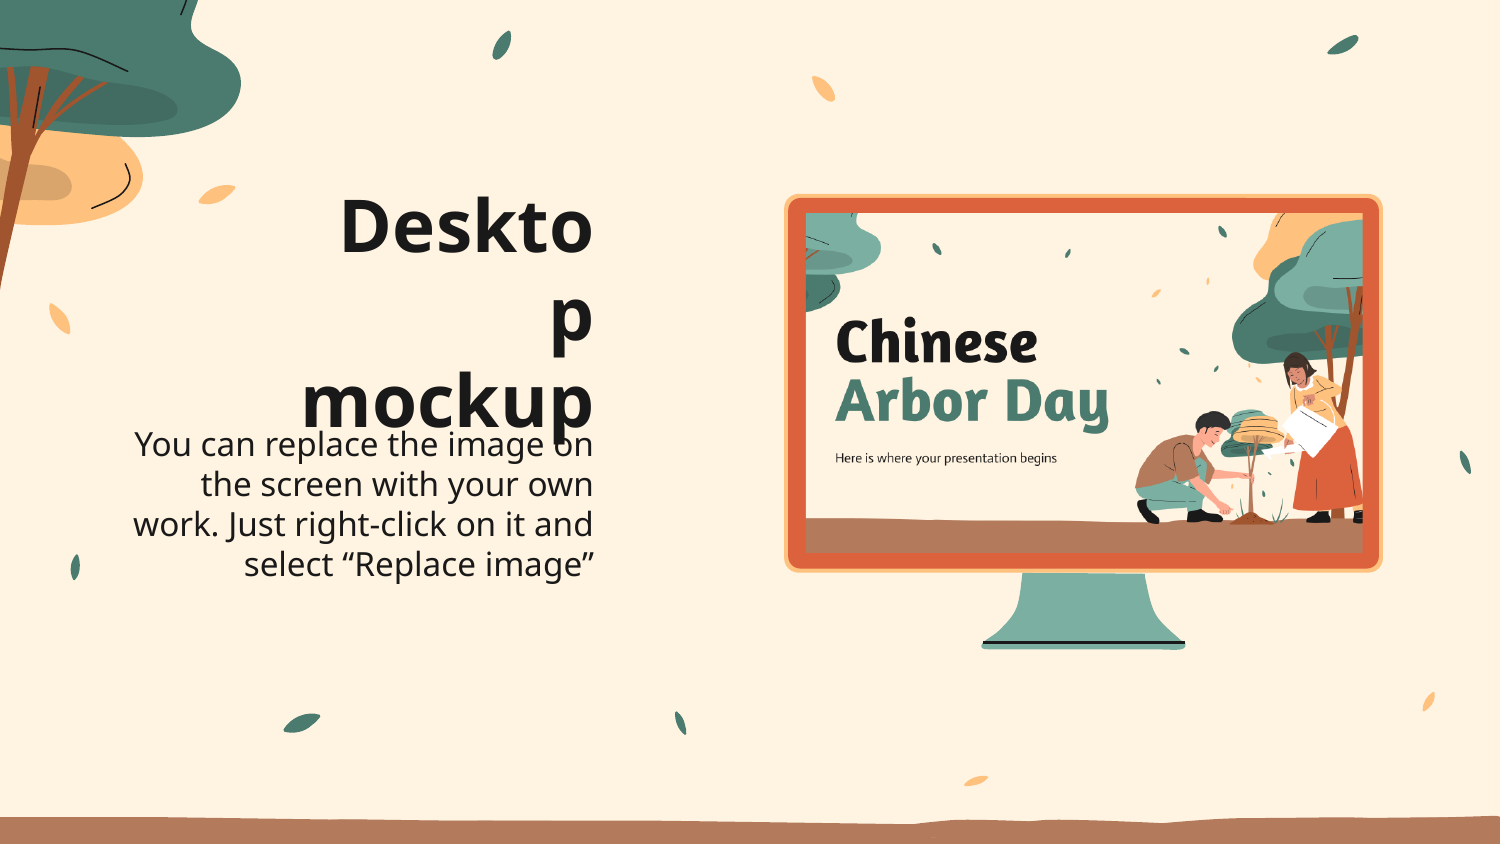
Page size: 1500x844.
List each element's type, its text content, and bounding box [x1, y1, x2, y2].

subtitle You can replace the image on the screen with your own work. Just right-click on it and select “Replace image” [118, 392, 192, 614]
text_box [783, 193, 1384, 651]
picture [805, 213, 1363, 554]
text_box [197, 175, 687, 742]
